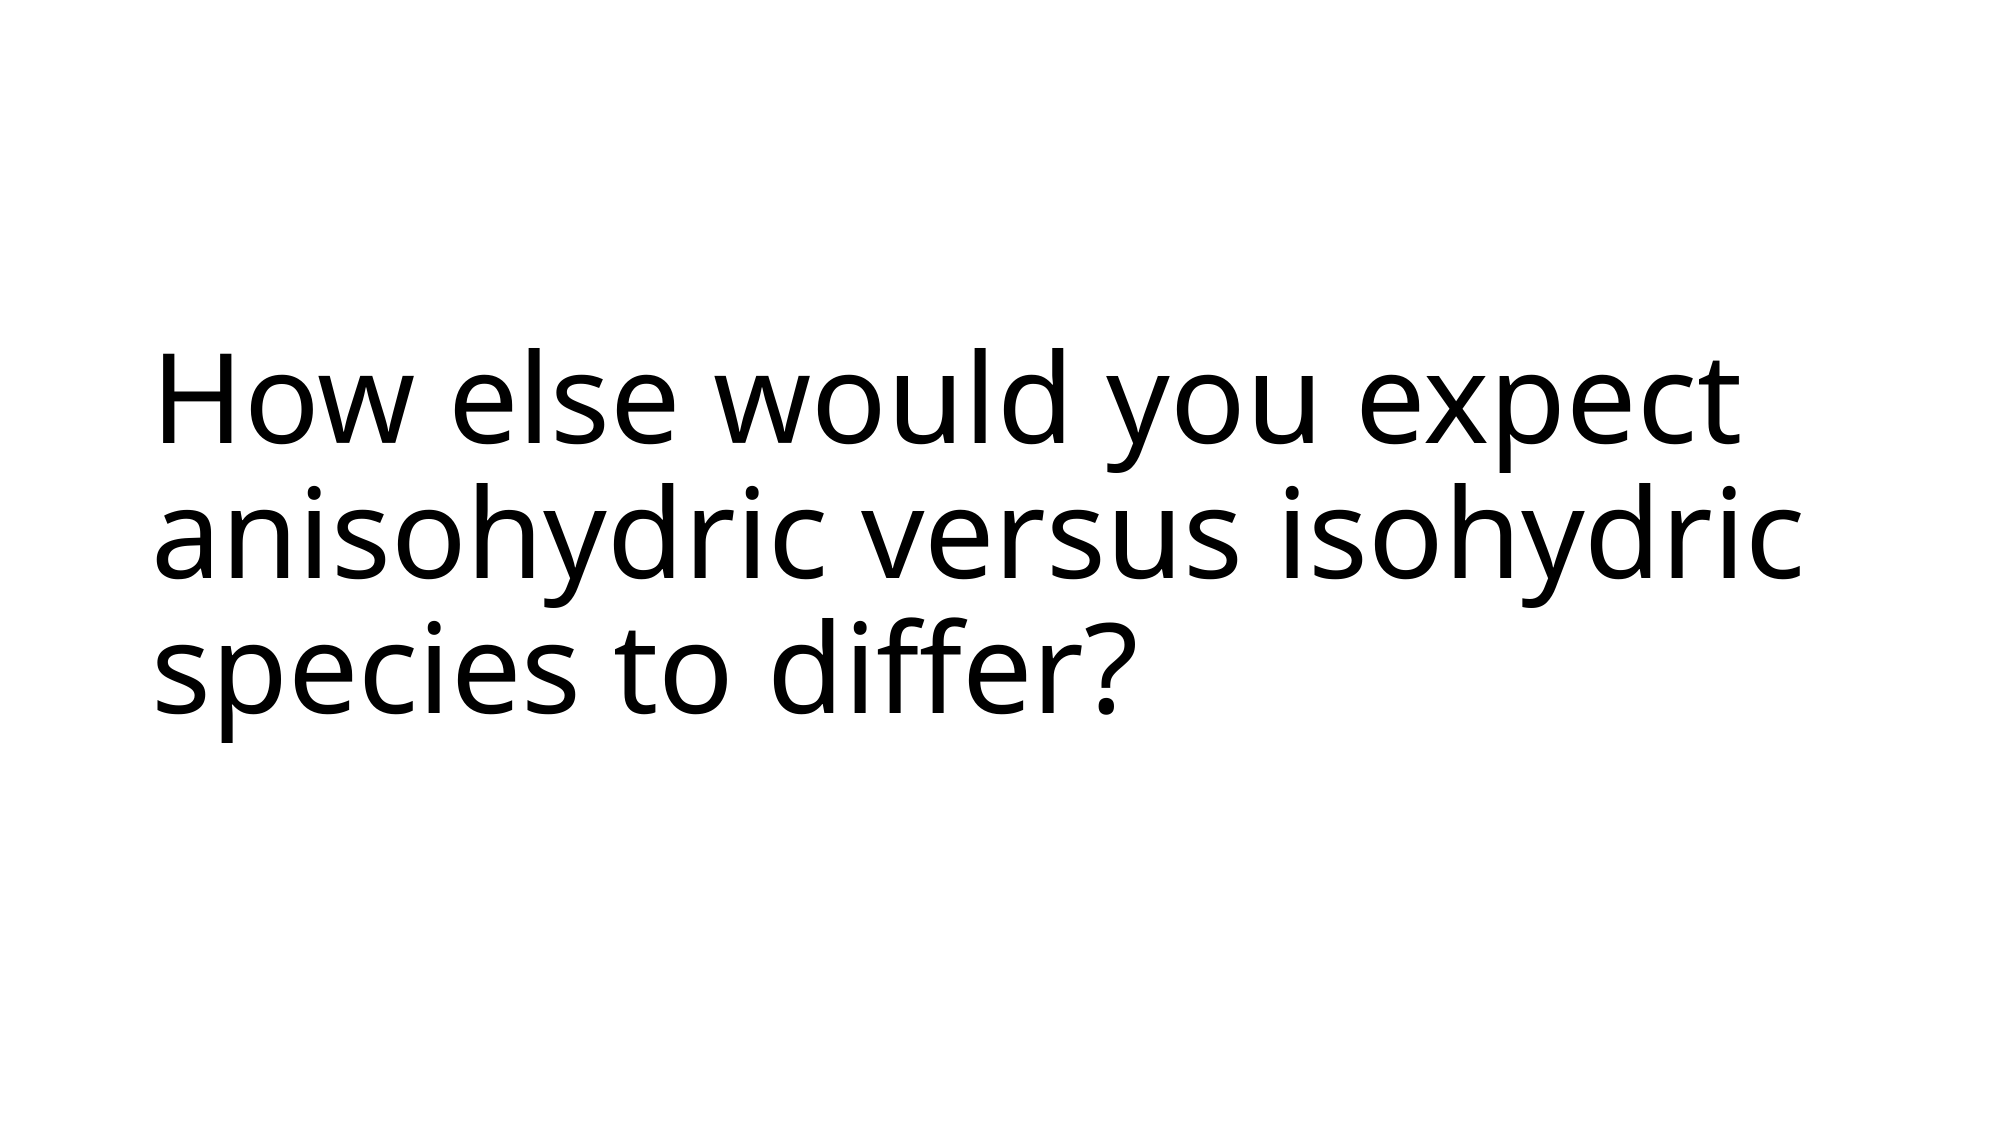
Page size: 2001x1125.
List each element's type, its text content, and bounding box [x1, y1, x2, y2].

title How else would you expect anisohydric versus isohydric species to differ? [136, 280, 1862, 749]
